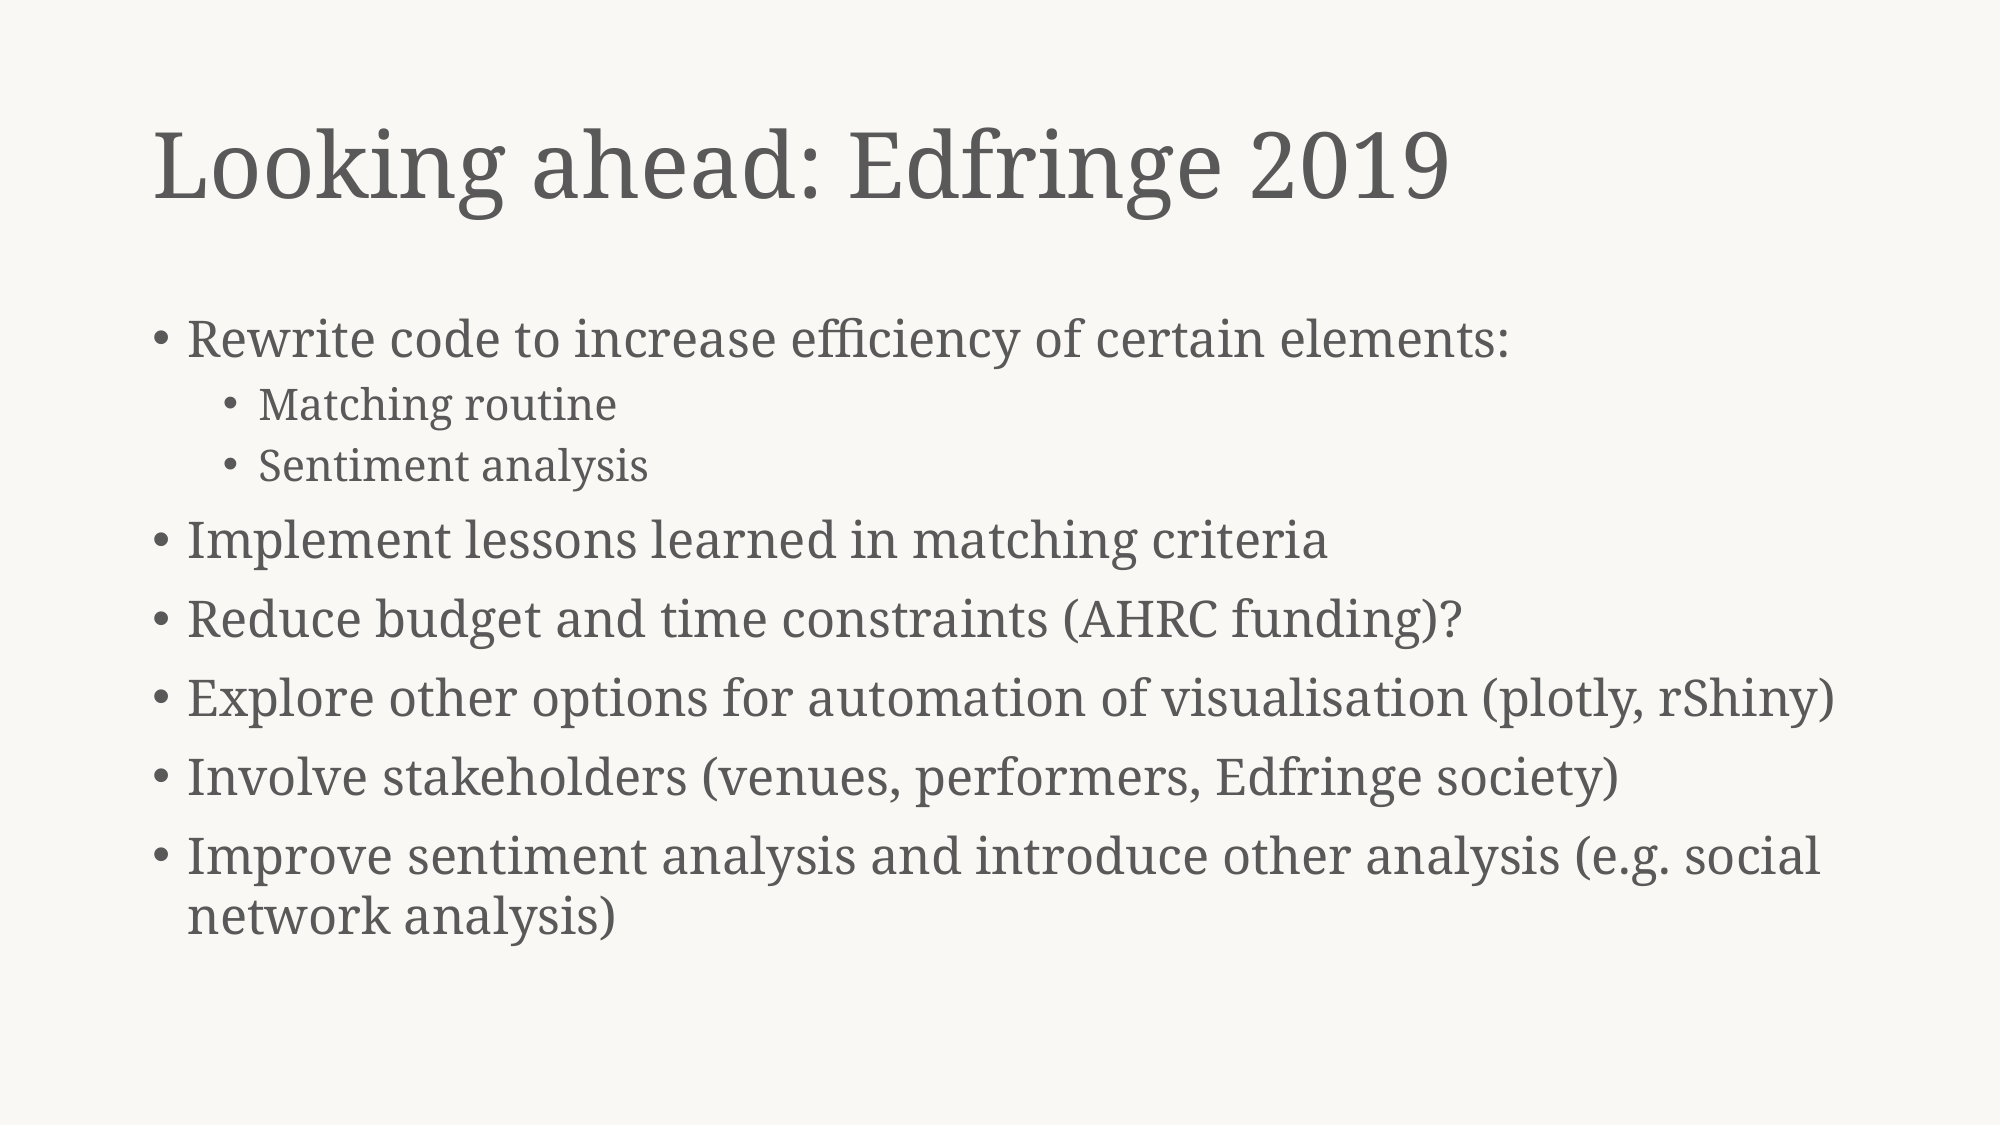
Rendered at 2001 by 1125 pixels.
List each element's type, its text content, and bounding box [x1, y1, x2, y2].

title Looking ahead: Edfringe 2019 [137, 59, 1863, 278]
list Rewrite code to increase efficiency of certain elements: Matching routine Sentiment analysis Implement lessons learned in matching criteria Reduce budget and time constraints (AHRC funding)? Explore other options for automation of visualisation (plotly, rShiny) Involve stakeholders (venues, performers, Edfringe society) Improve sentiment analysis and introduce other analysis (e.g. social network analysis) [137, 299, 1863, 1014]
